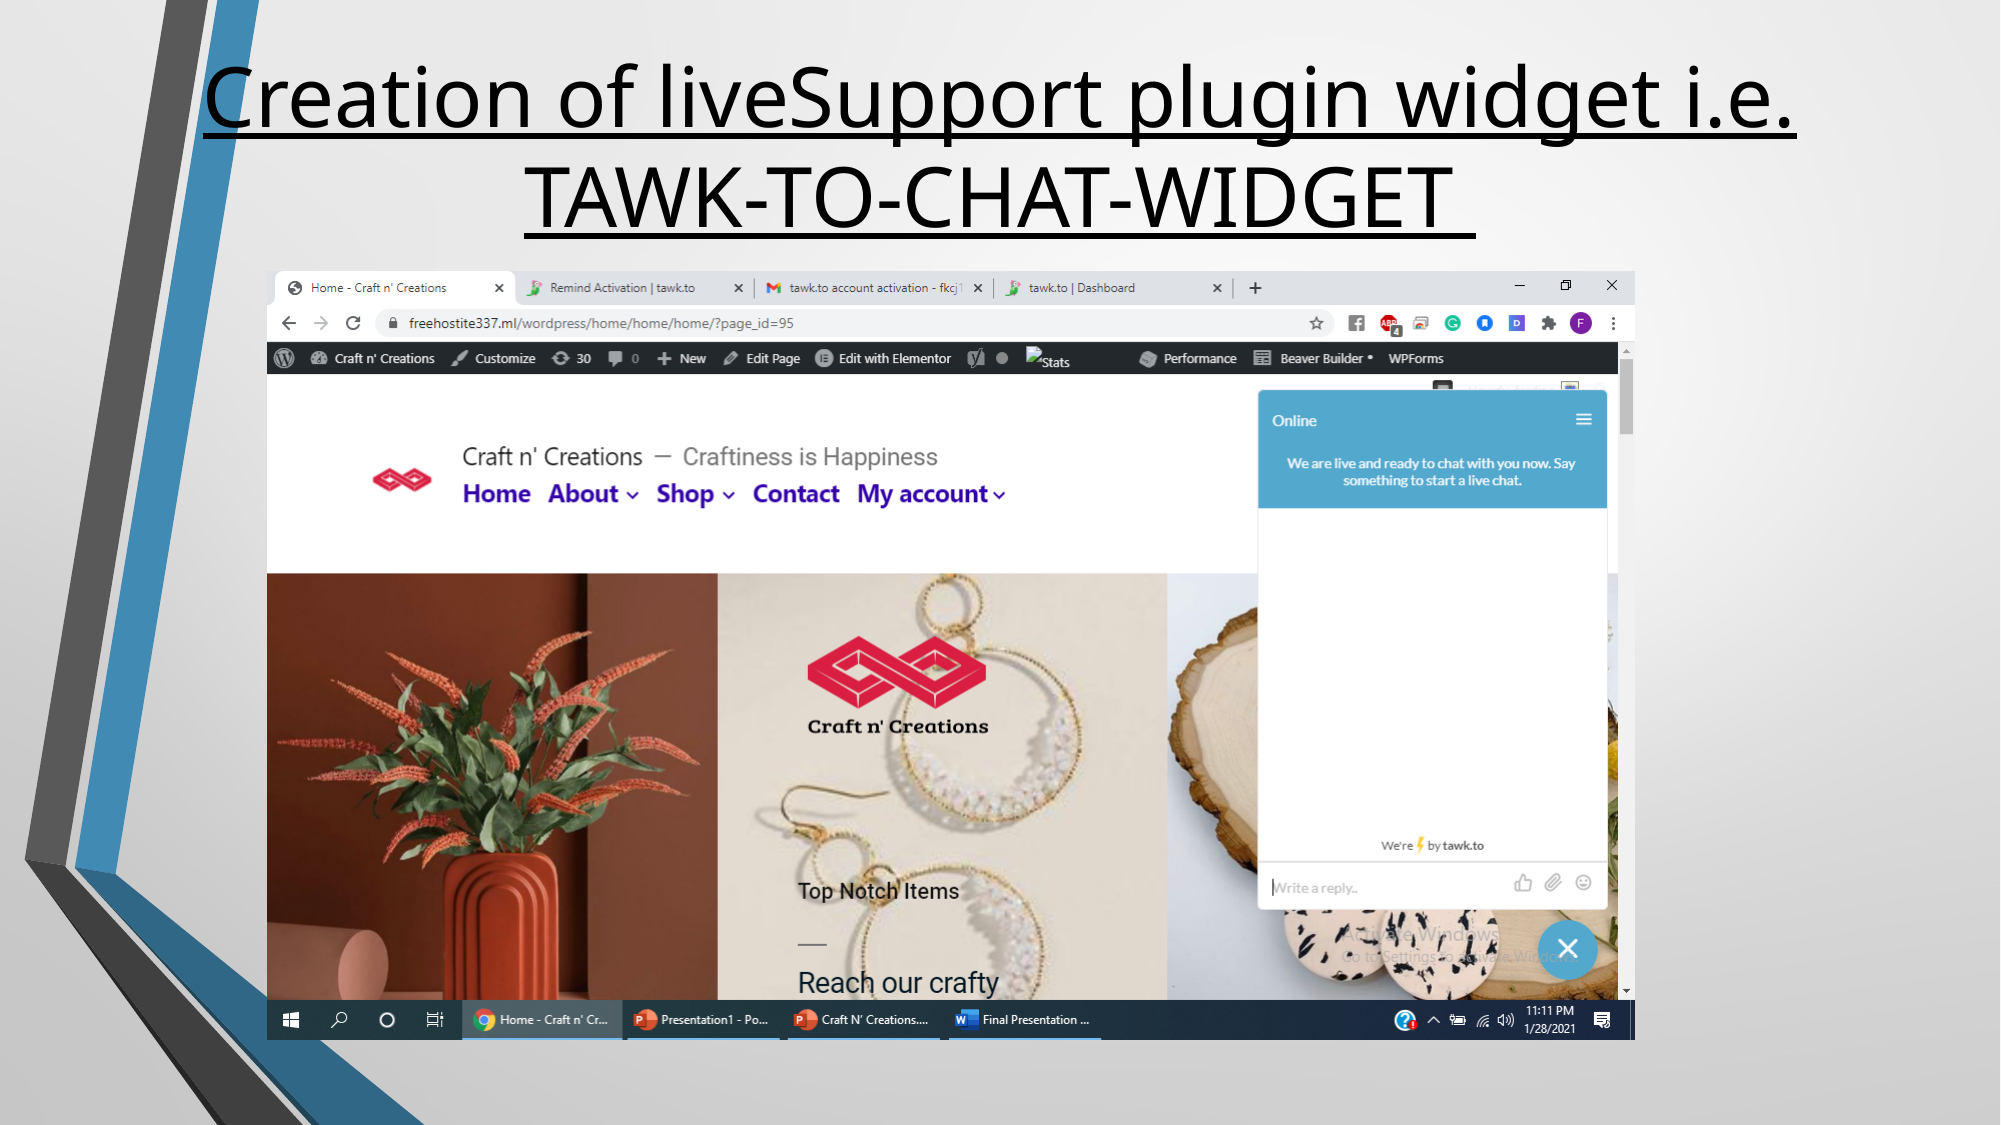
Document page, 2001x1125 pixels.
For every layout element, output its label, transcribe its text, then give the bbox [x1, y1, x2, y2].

title Creation of liveSupport plugin widget i.e. TAWK-TO-CHAT-WIDGET [178, 0, 1822, 288]
picture [267, 270, 1635, 1041]
